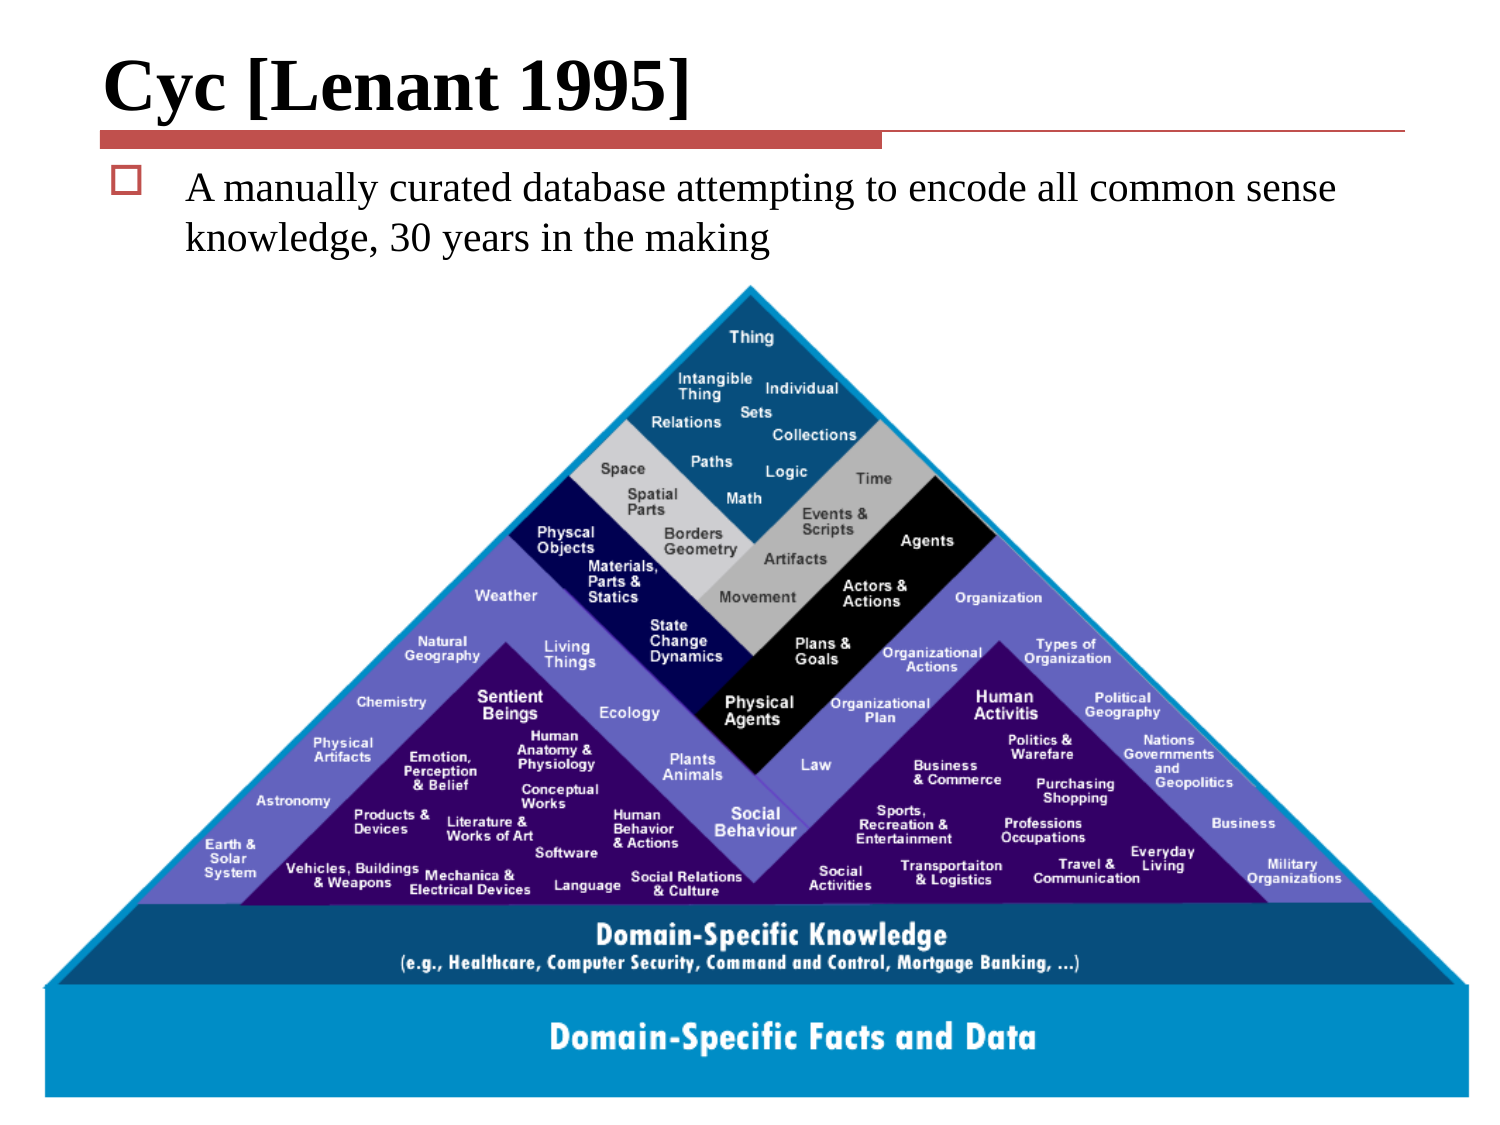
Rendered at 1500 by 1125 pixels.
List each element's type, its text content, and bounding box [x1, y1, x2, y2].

text_box [102, 219, 1447, 272]
picture [40, 273, 1472, 1120]
title Cyc [Lenant 1995] [100, 0, 1412, 126]
list A manually curated database attempting to encode all common sense knowledge, 30 years in the making [92, 152, 1406, 272]
